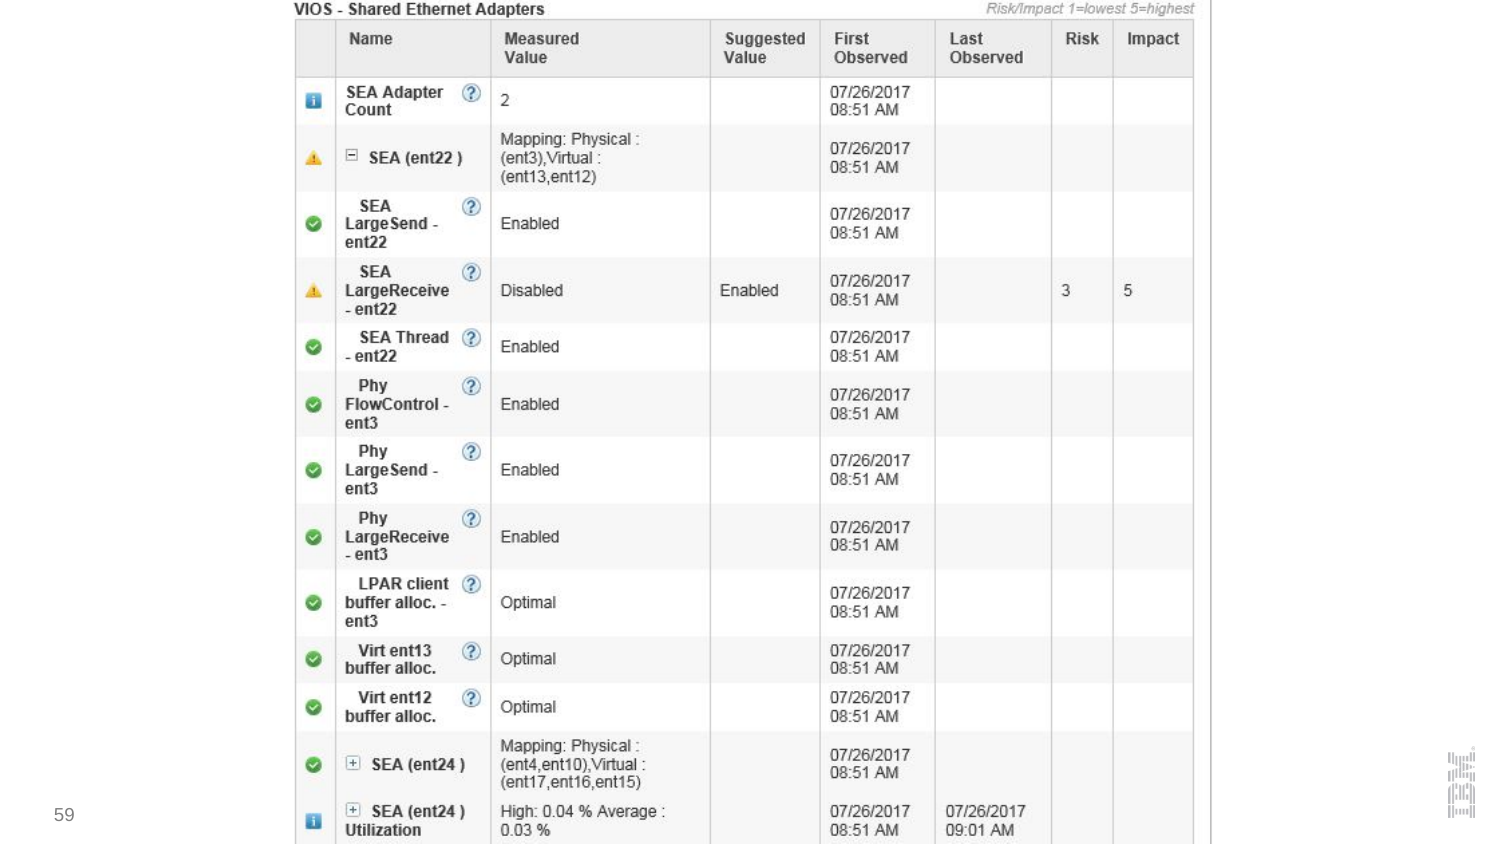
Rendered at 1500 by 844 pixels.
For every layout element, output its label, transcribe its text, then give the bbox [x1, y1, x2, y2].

slide_number 59 [53, 802, 278, 832]
picture [1448, 746, 1475, 818]
picture [283, 0, 1217, 844]
